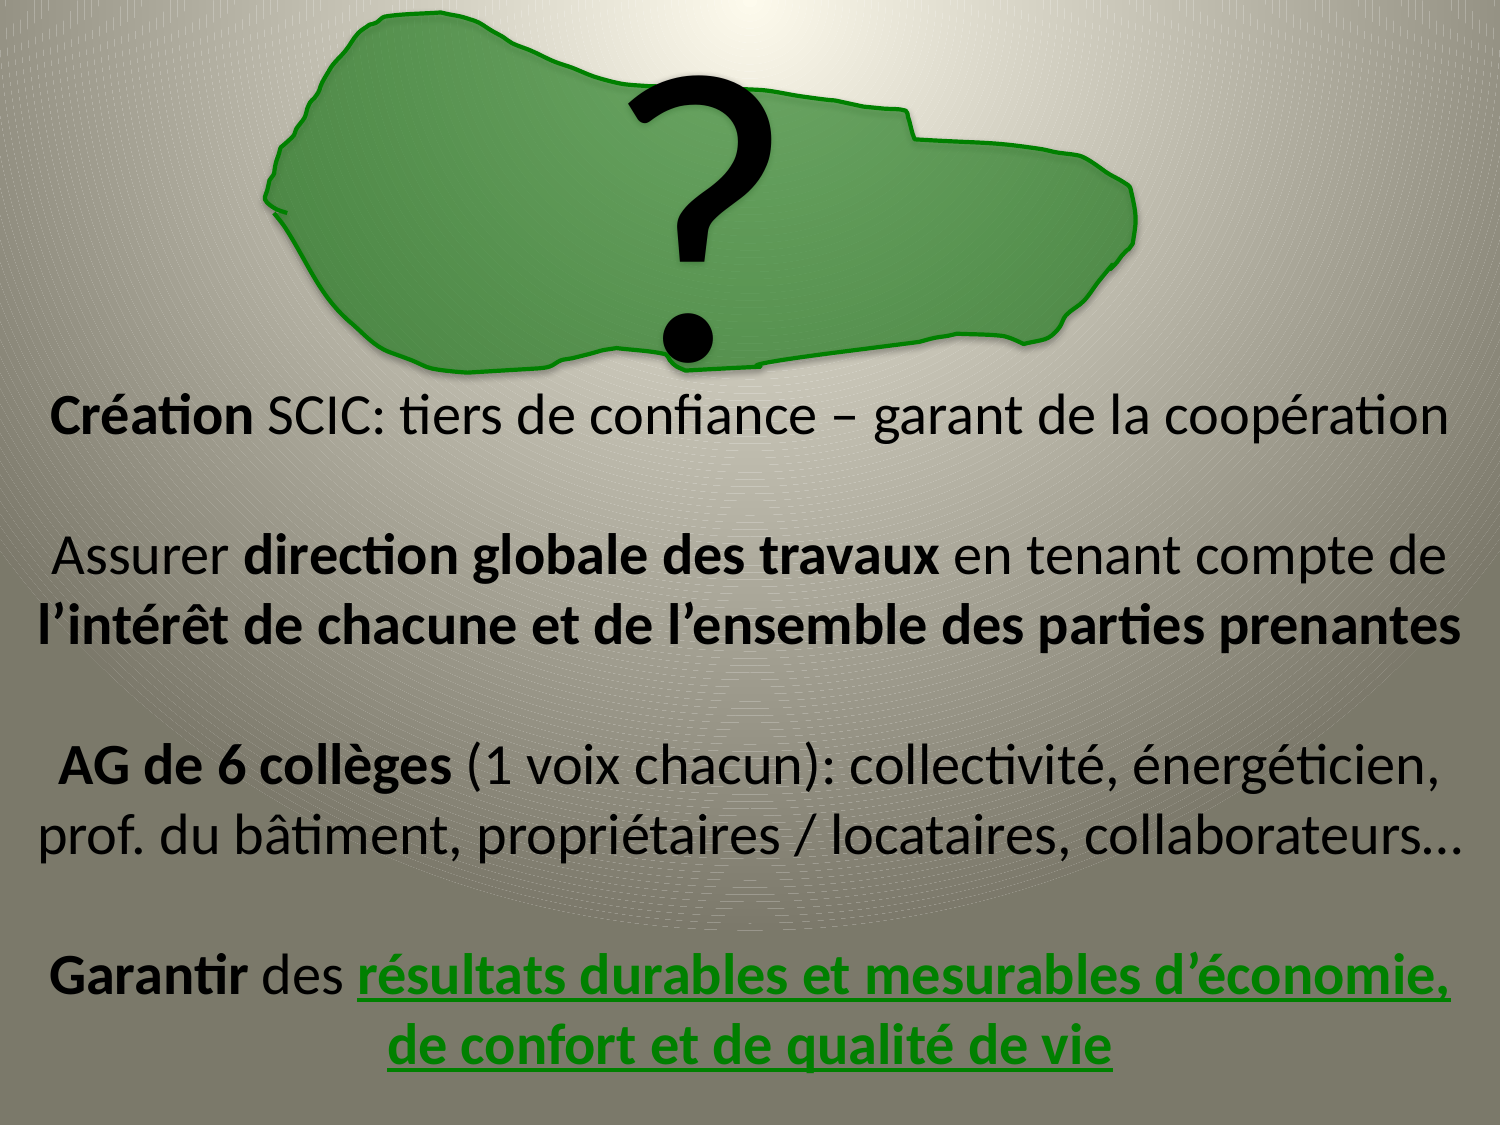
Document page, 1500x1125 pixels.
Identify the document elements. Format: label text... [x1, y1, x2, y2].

text_box ? [262, 10, 1138, 375]
subtitle Création SCIC: tiers de confiance – garant de la coopération Assurer direction globale des travaux en tenant compte de l’intérêt de chacune et de l’ensemble des parties prenantes AG de 6 collèges (1 voix chacun): collectivité, énergéticien, prof. du bâtiment, propriétaires / locataires, collaborateurs… Garantir des résultats durables et mesurables d’économie, de confort et de qualité de vie [0, 287, 1500, 1125]
